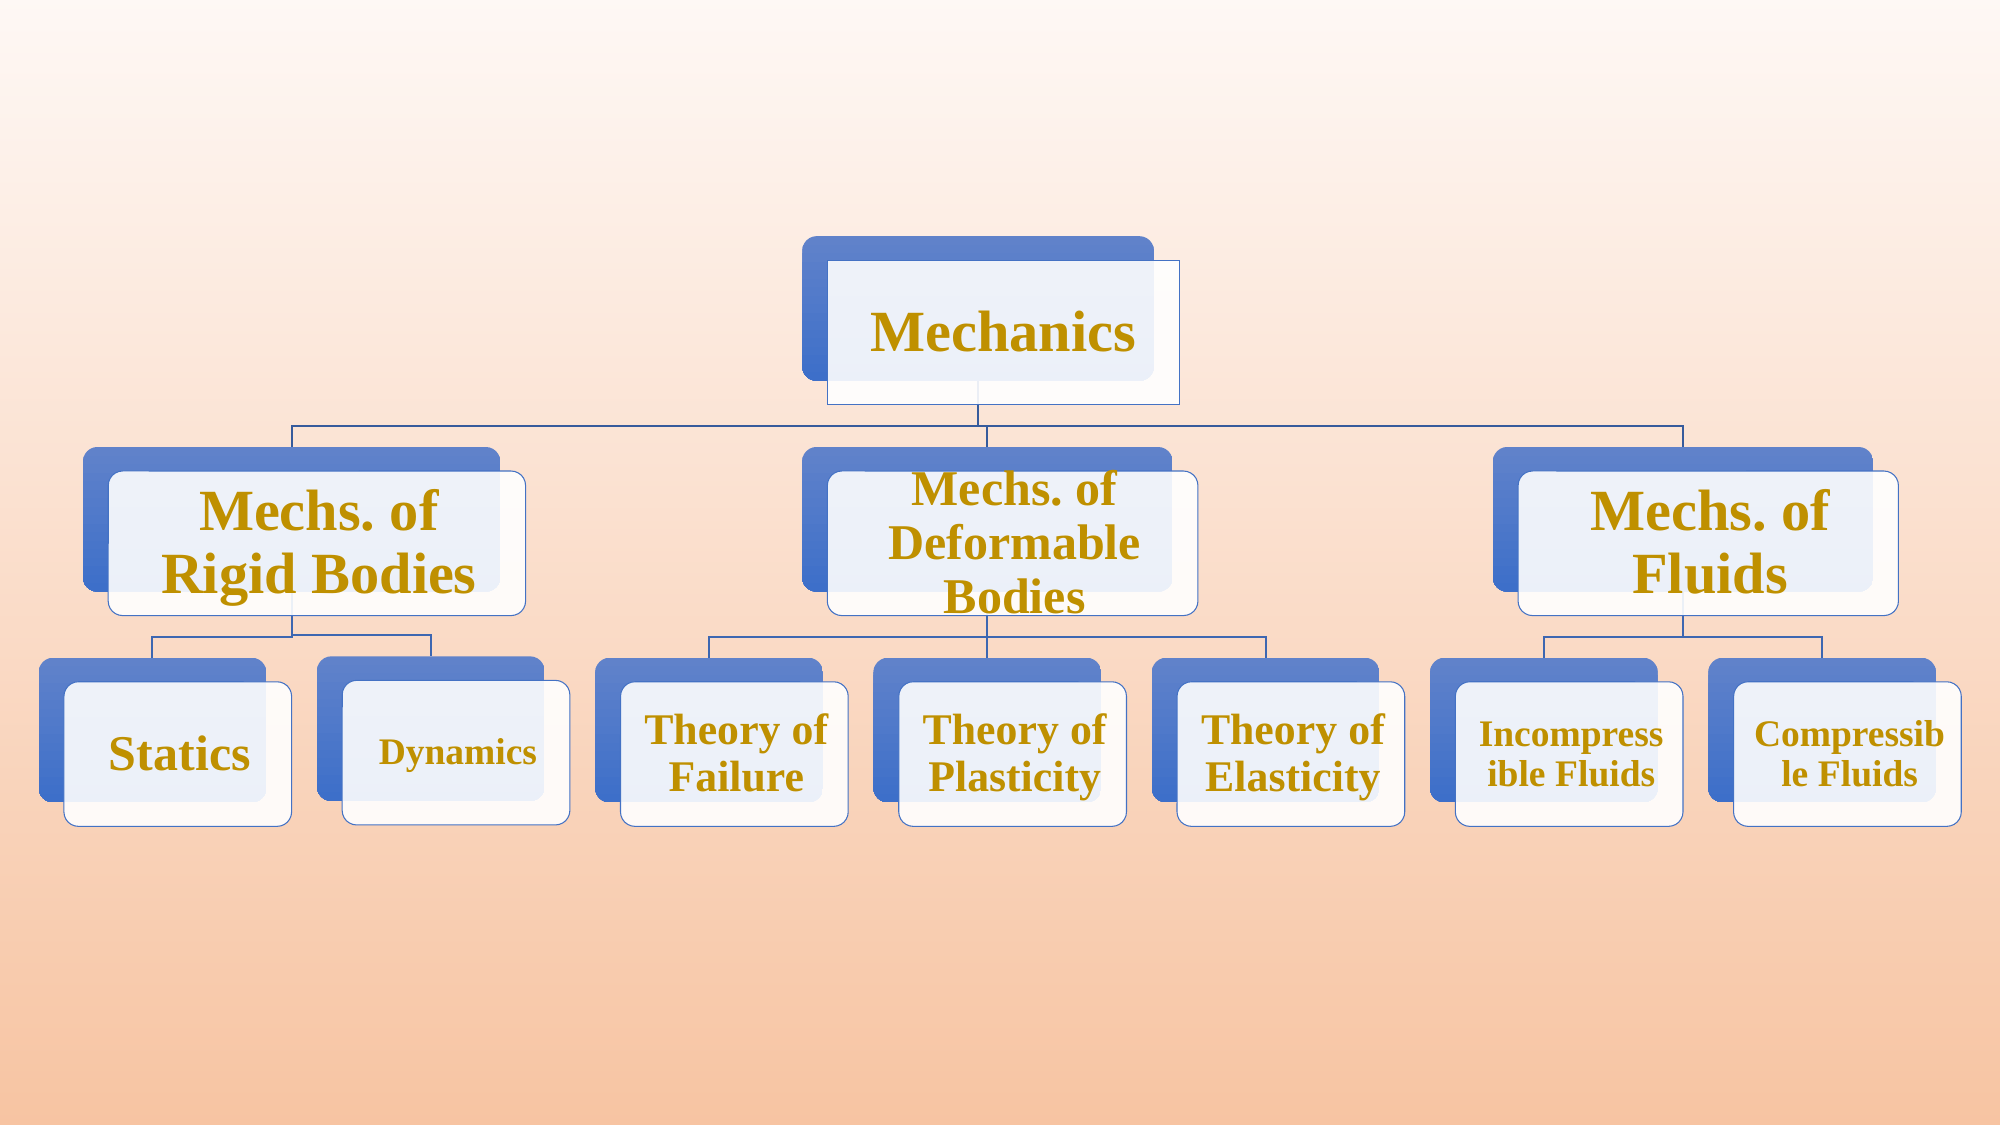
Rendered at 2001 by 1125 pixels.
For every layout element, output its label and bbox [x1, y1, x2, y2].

text_box [36, 152, 1964, 910]
